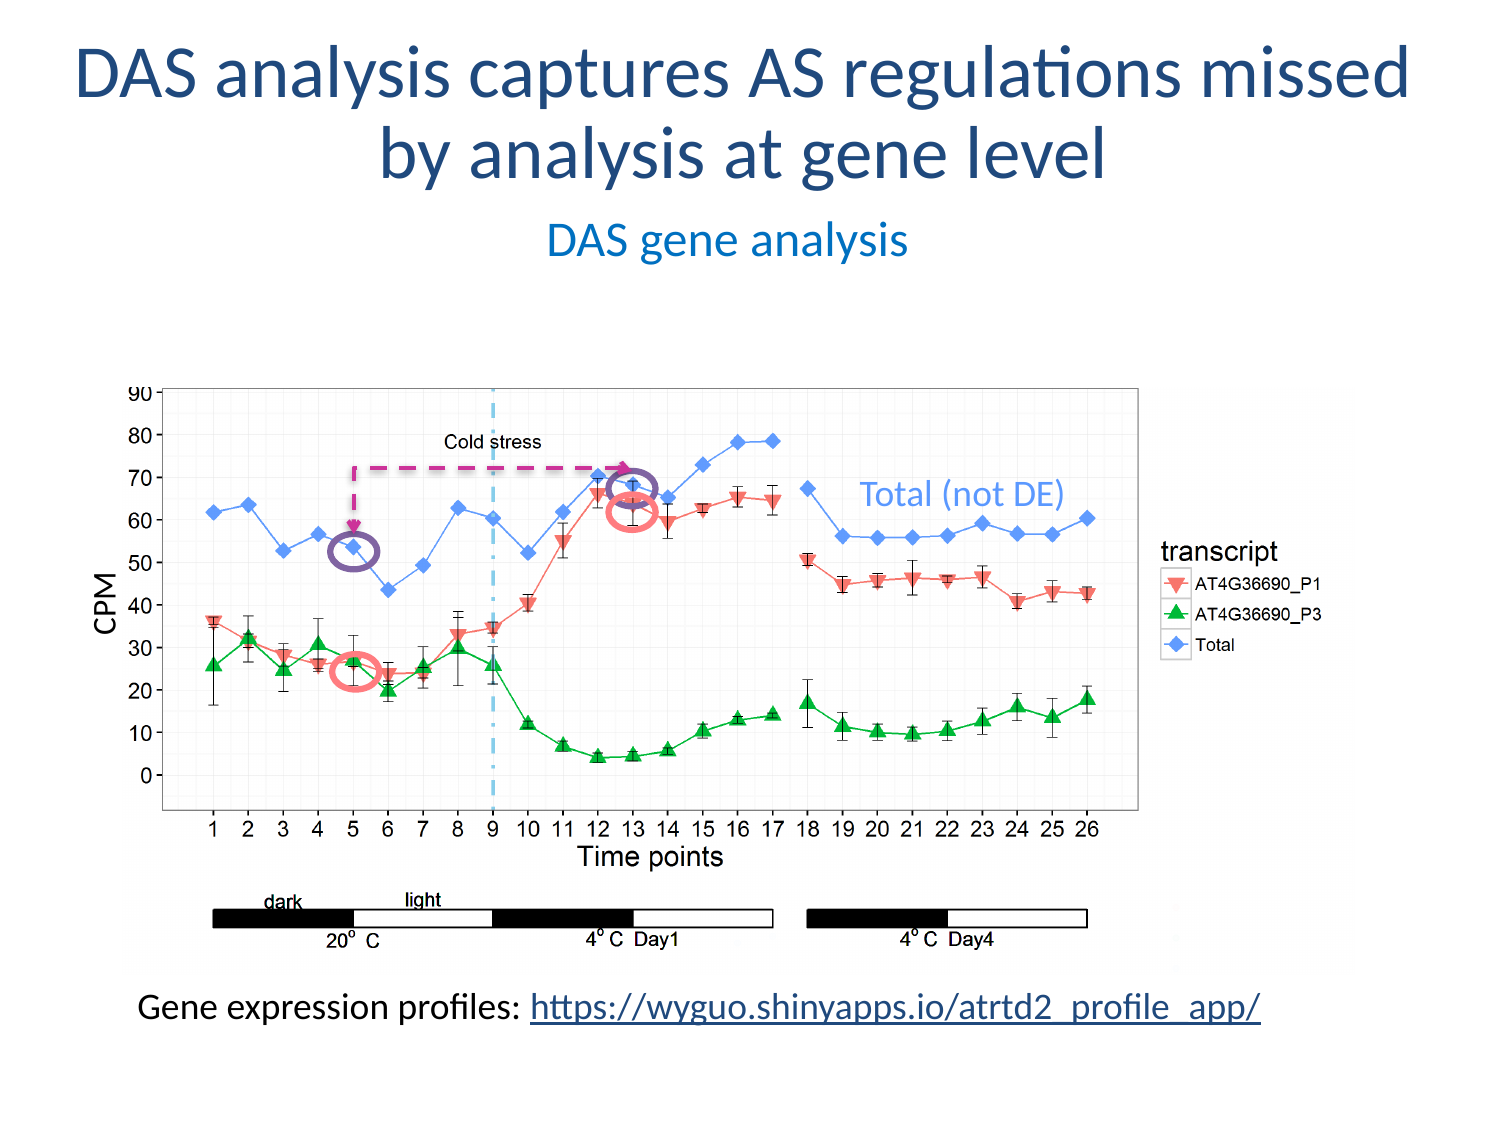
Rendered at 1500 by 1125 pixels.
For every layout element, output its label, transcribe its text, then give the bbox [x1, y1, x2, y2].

text_box DAS analysis captures AS regulations missed by analysis at gene level [37, 24, 1450, 213]
text_box DAS gene analysis [531, 199, 924, 274]
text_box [74, 387, 1355, 976]
text_box Gene expression profiles: https://wyguo.shinyapps.io/atrtd2_profile_app/ [122, 974, 1378, 1035]
